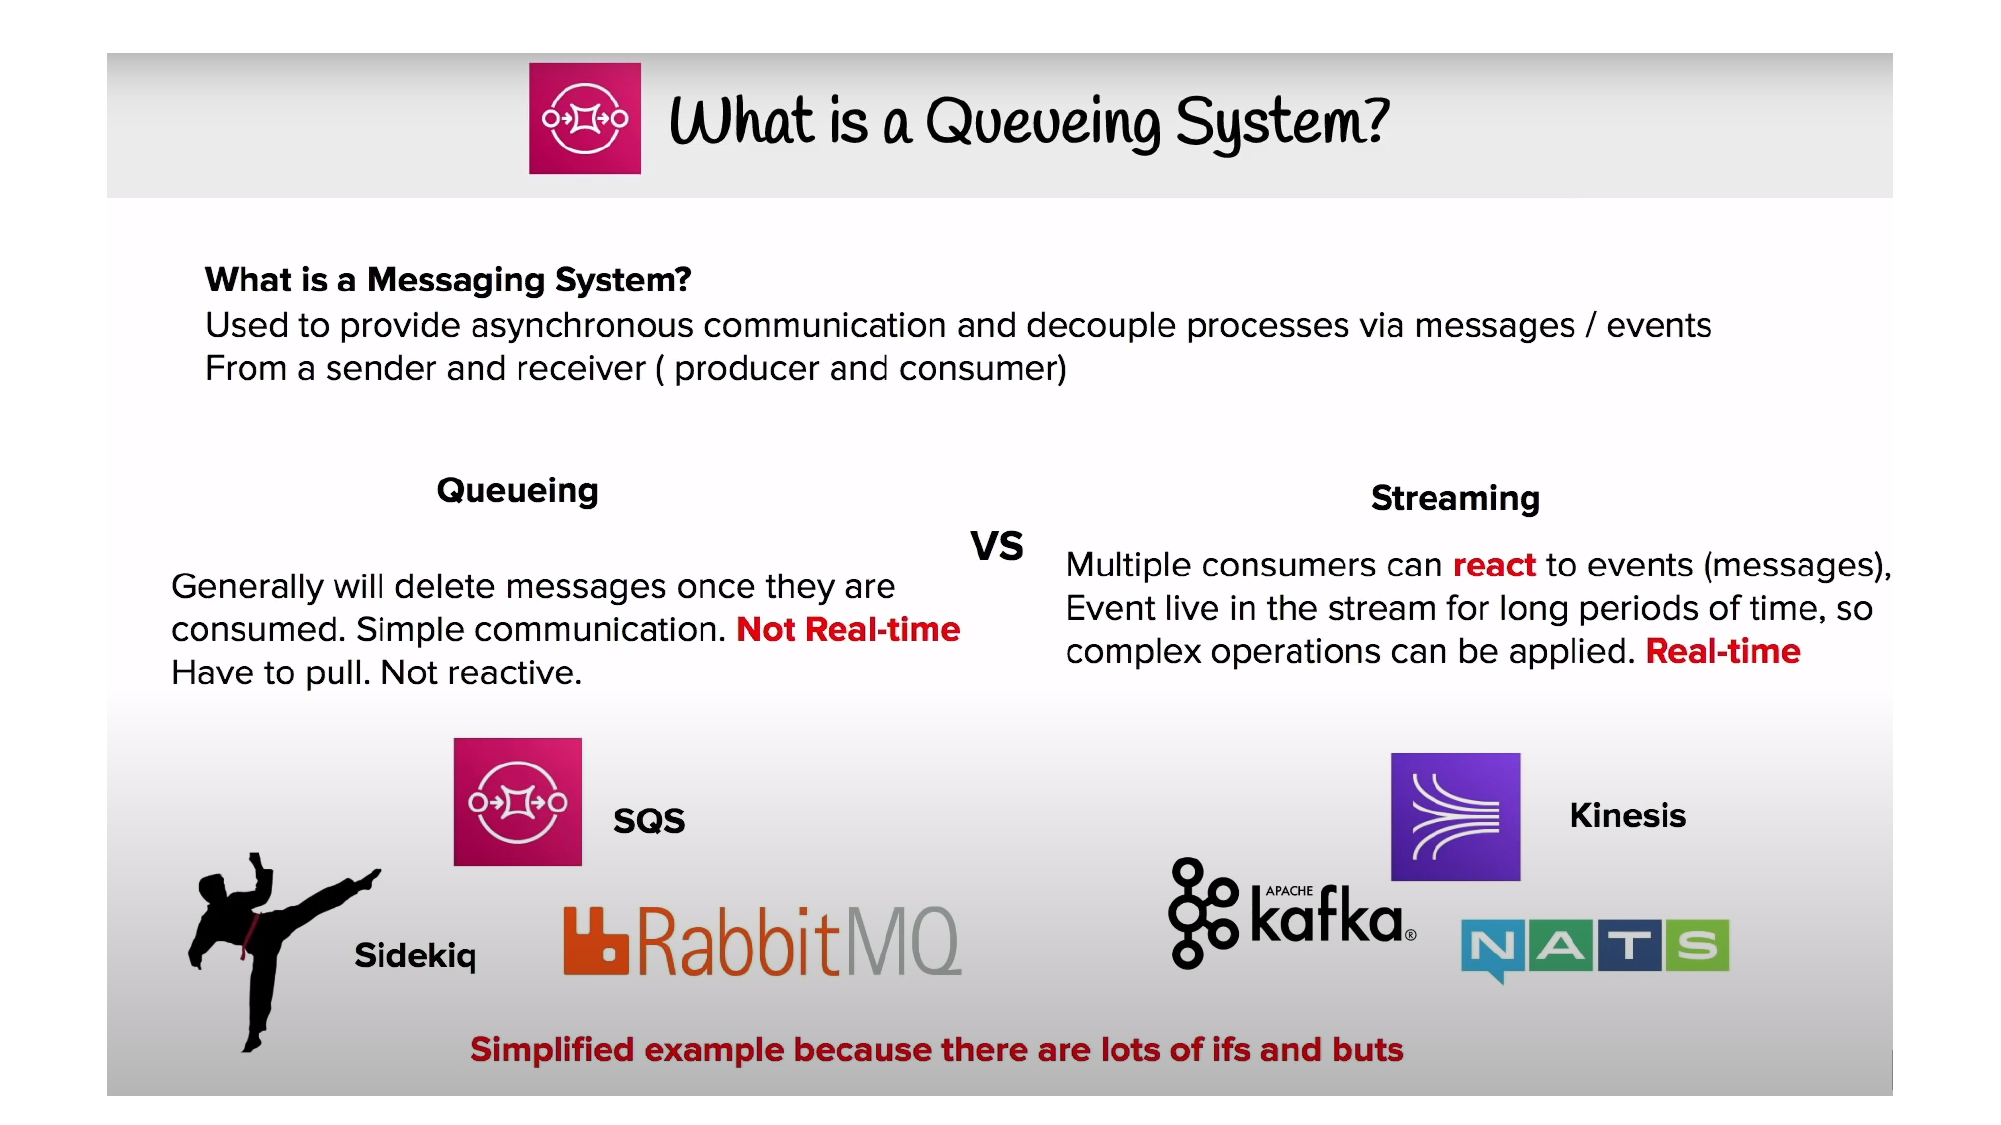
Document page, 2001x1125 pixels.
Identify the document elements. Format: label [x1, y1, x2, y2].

picture [107, 53, 1893, 1096]
